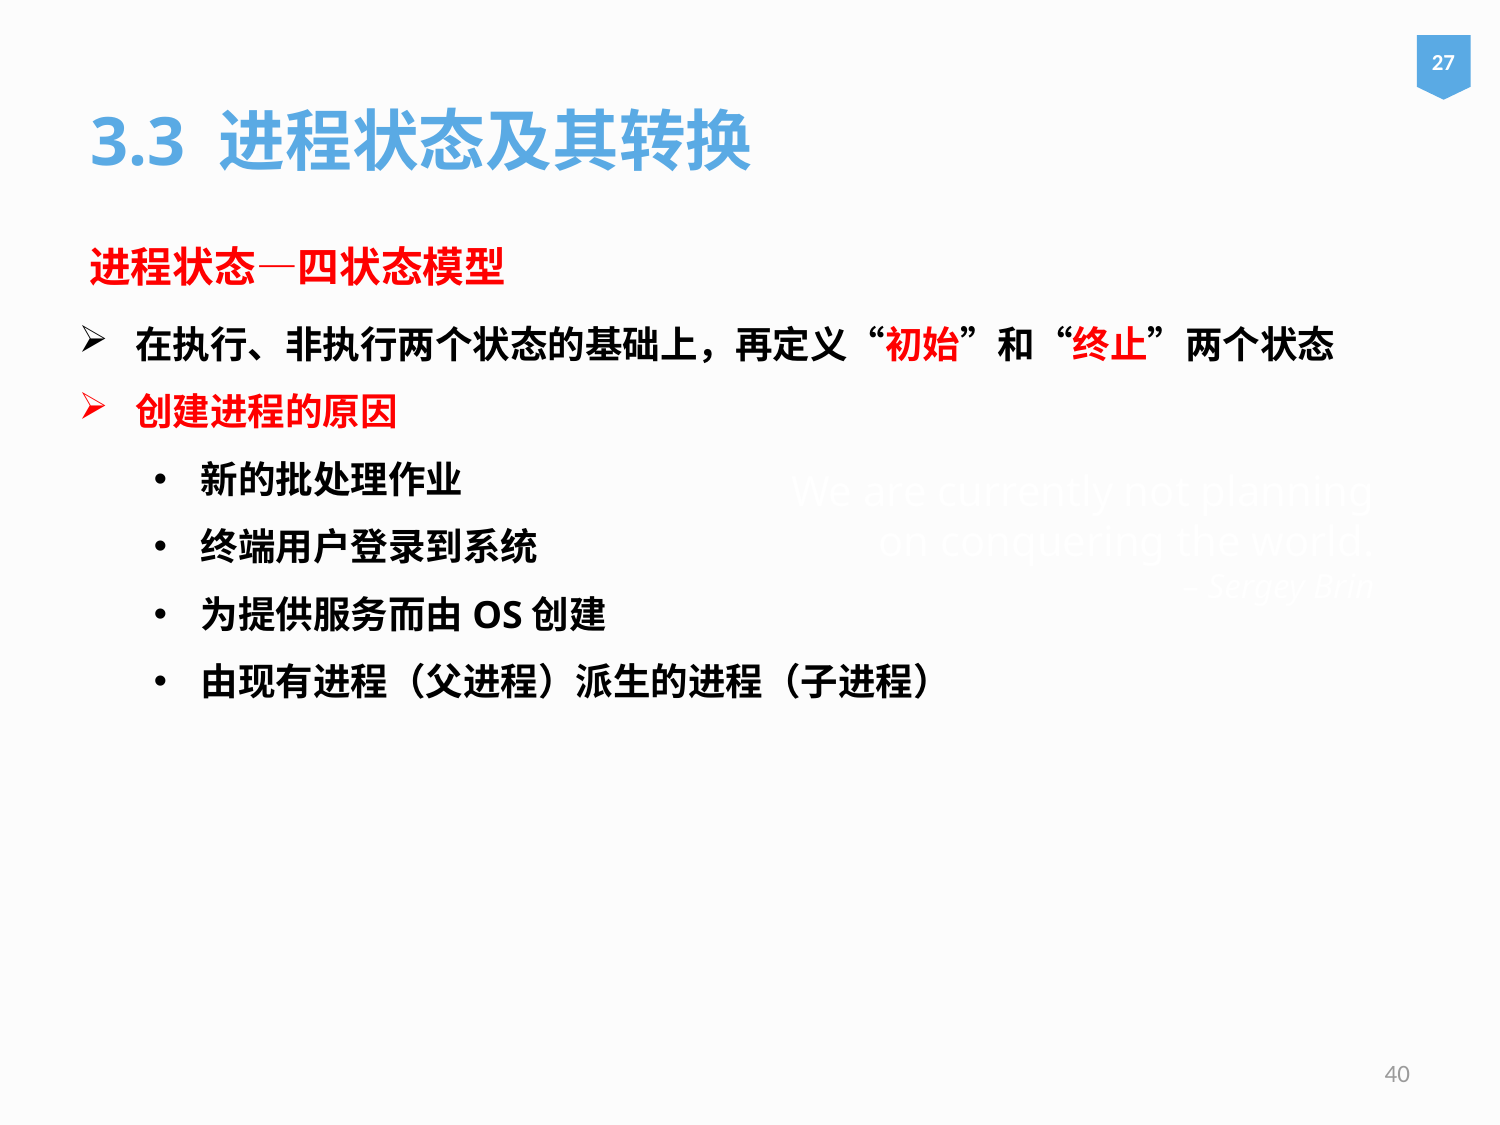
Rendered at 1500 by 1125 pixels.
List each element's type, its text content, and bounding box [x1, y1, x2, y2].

text_box 在执行、非执行两个状态的基础上，再定义“初始”和“终止”两个状态 创建进程的原因 新的批处理作业 终端用户登录到系统 为提供服务而由OS创建 由现有进程（父进程）派生的进程（子进程） [63, 290, 1425, 799]
slide_number 40 [1074, 1042, 1425, 1103]
text_box 进程状态—四状态模型 [74, 208, 1386, 290]
text_box 27 [1414, 33, 1473, 102]
text_box 3.3 进程状态及其转换 [74, 45, 1425, 233]
